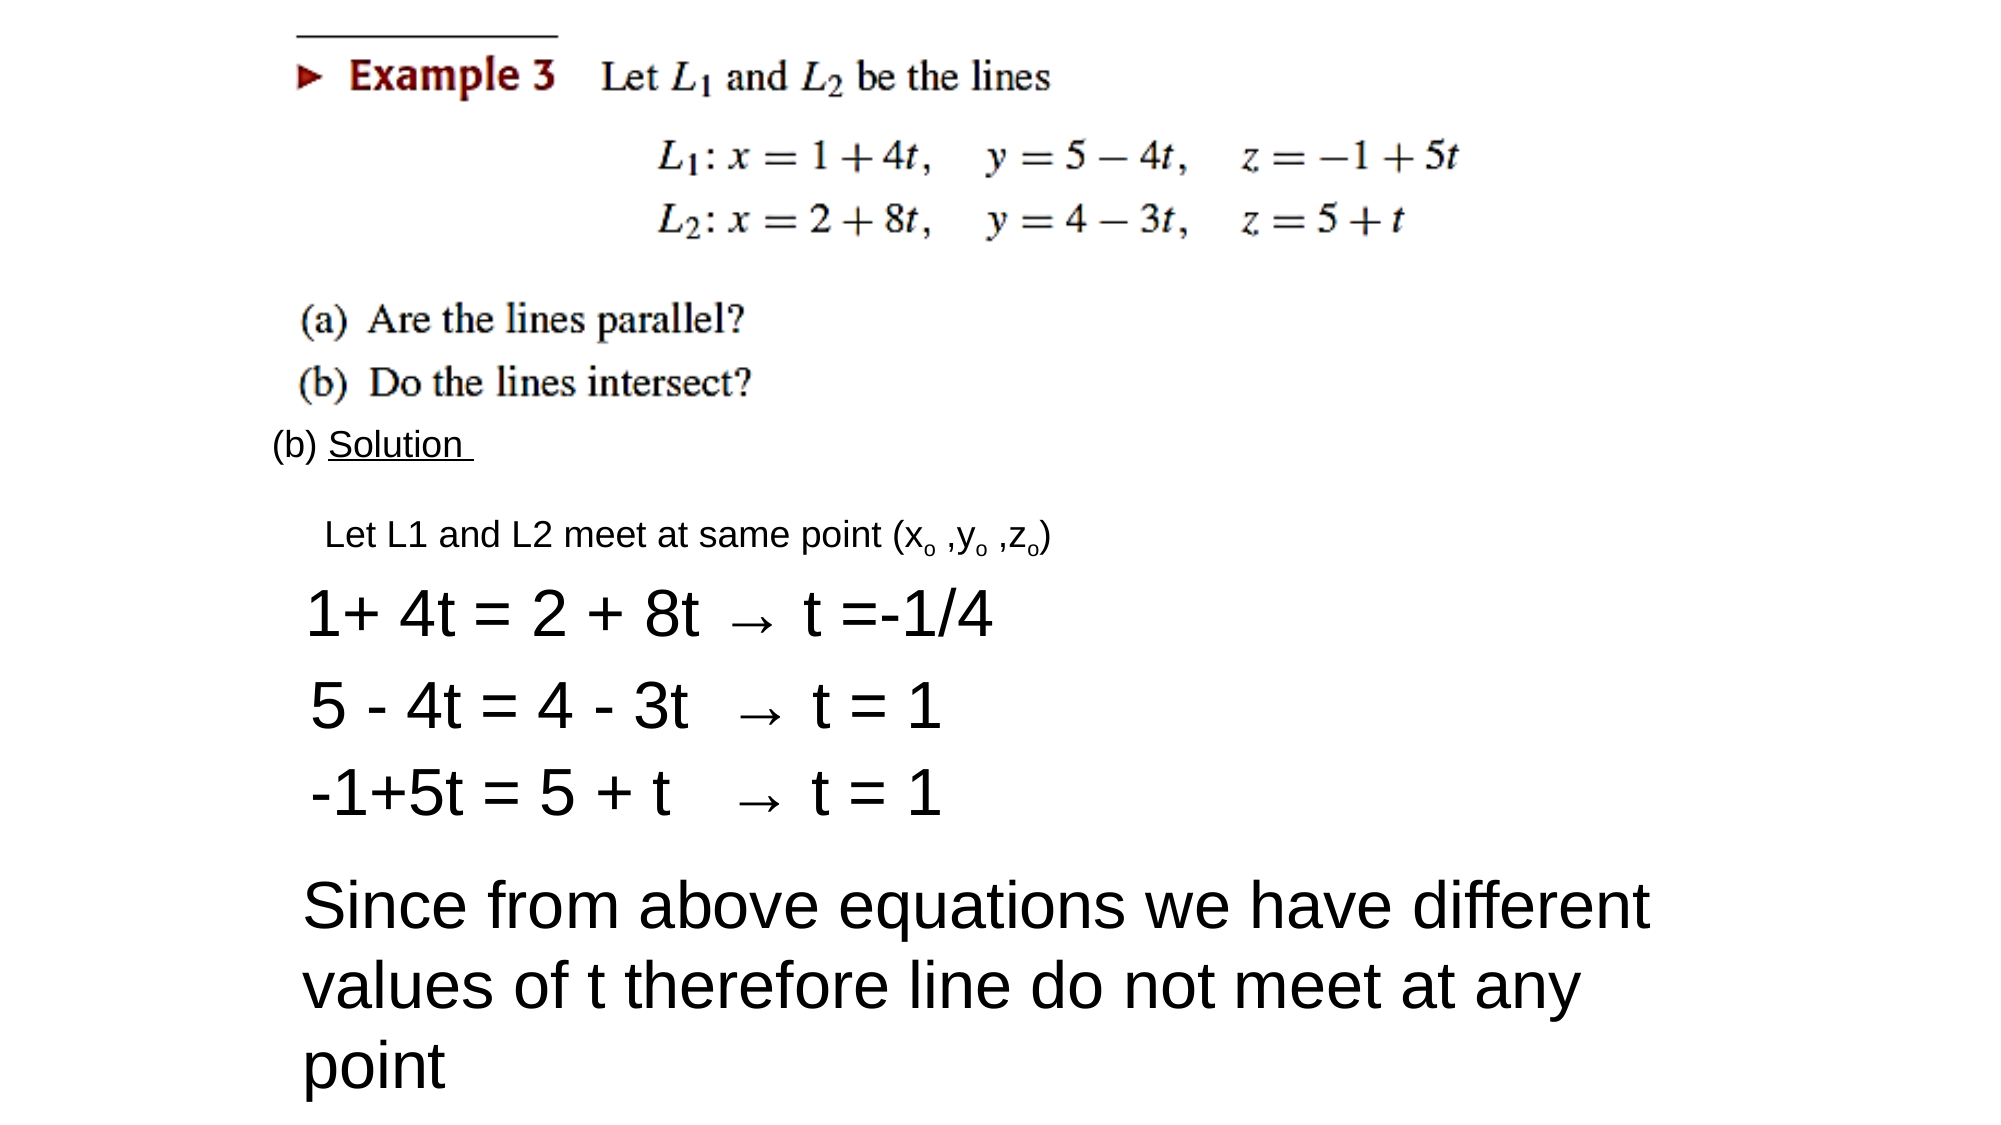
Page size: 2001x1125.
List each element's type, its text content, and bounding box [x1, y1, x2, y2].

text_box -1+5t = 5 + t → t = 1 [295, 741, 960, 837]
text_box 1+ 4t = 2 + 8t → t =-1/4 [290, 562, 1010, 658]
picture [249, 0, 1476, 426]
text_box (b) Solution Let L1 and L2 meet at same point (xo ,yo ,zo) [257, 435, 1067, 569]
text_box 5 - 4t = 4 - 3t → t = 1 [295, 654, 959, 741]
text_box Since from above equations we have different values of t therefore line do not meet at any point [287, 854, 1675, 1110]
